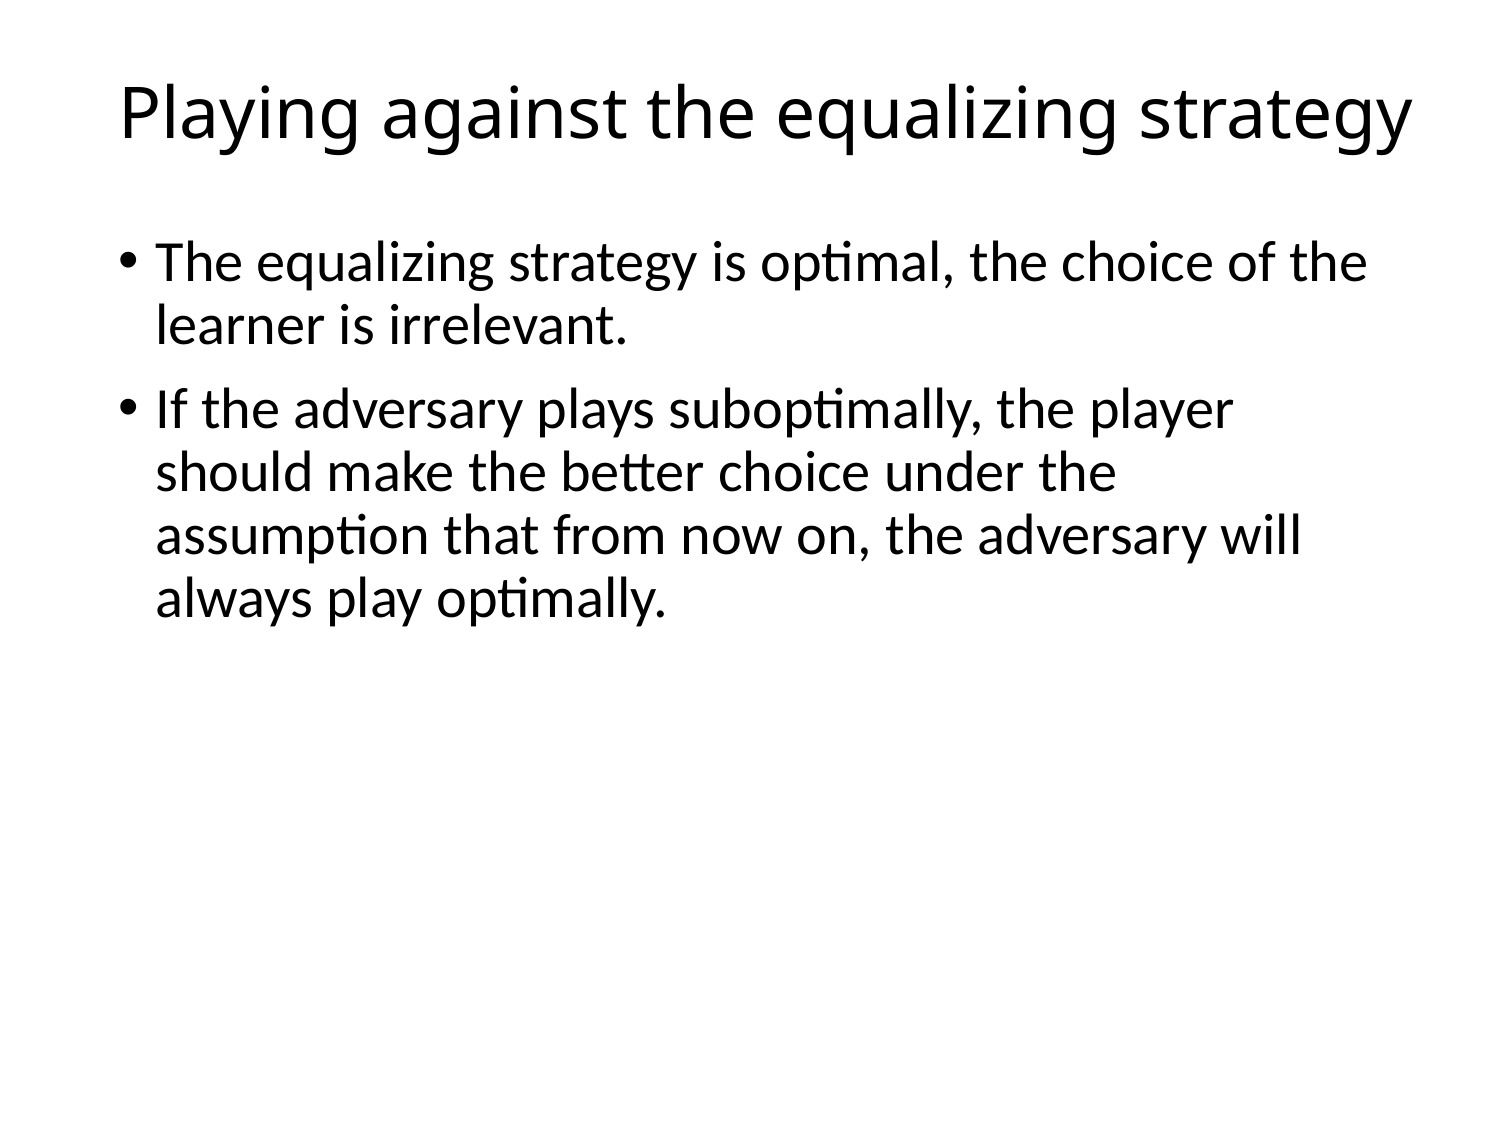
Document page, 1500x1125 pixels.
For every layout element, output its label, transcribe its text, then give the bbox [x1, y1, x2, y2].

list The equalizing strategy is optimal, the choice of the learner is irrelevant. If the adversary plays suboptimally, the player should make the better choice under the assumption that from now on, the adversary will always play optimally. [103, 223, 1397, 1066]
title Playing against the equalizing strategy [103, 59, 1450, 171]
